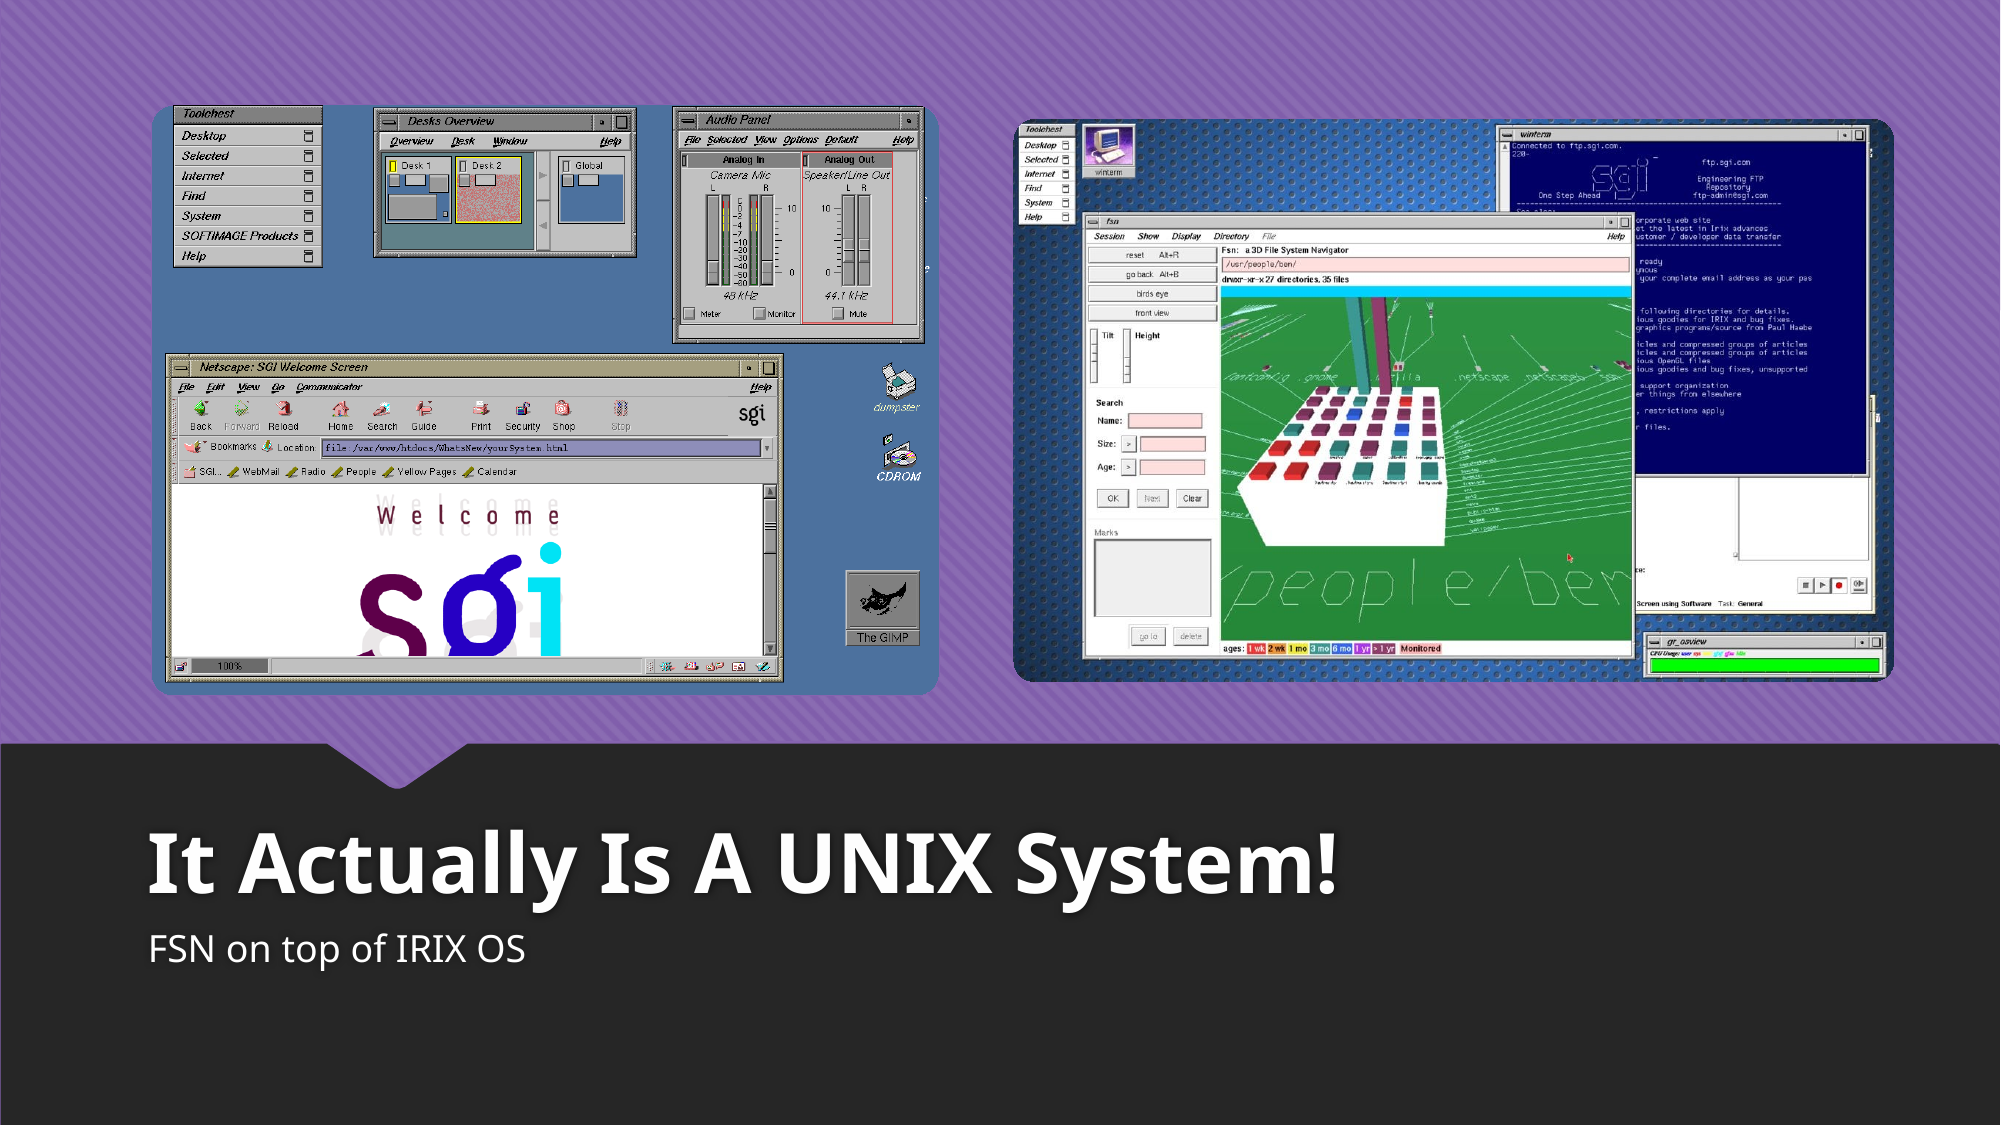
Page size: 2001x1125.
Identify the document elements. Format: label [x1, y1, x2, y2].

text_box [0, 0, 2000, 742]
text_box [0, 742, 2000, 1125]
picture [1012, 117, 1896, 683]
picture [150, 104, 940, 697]
